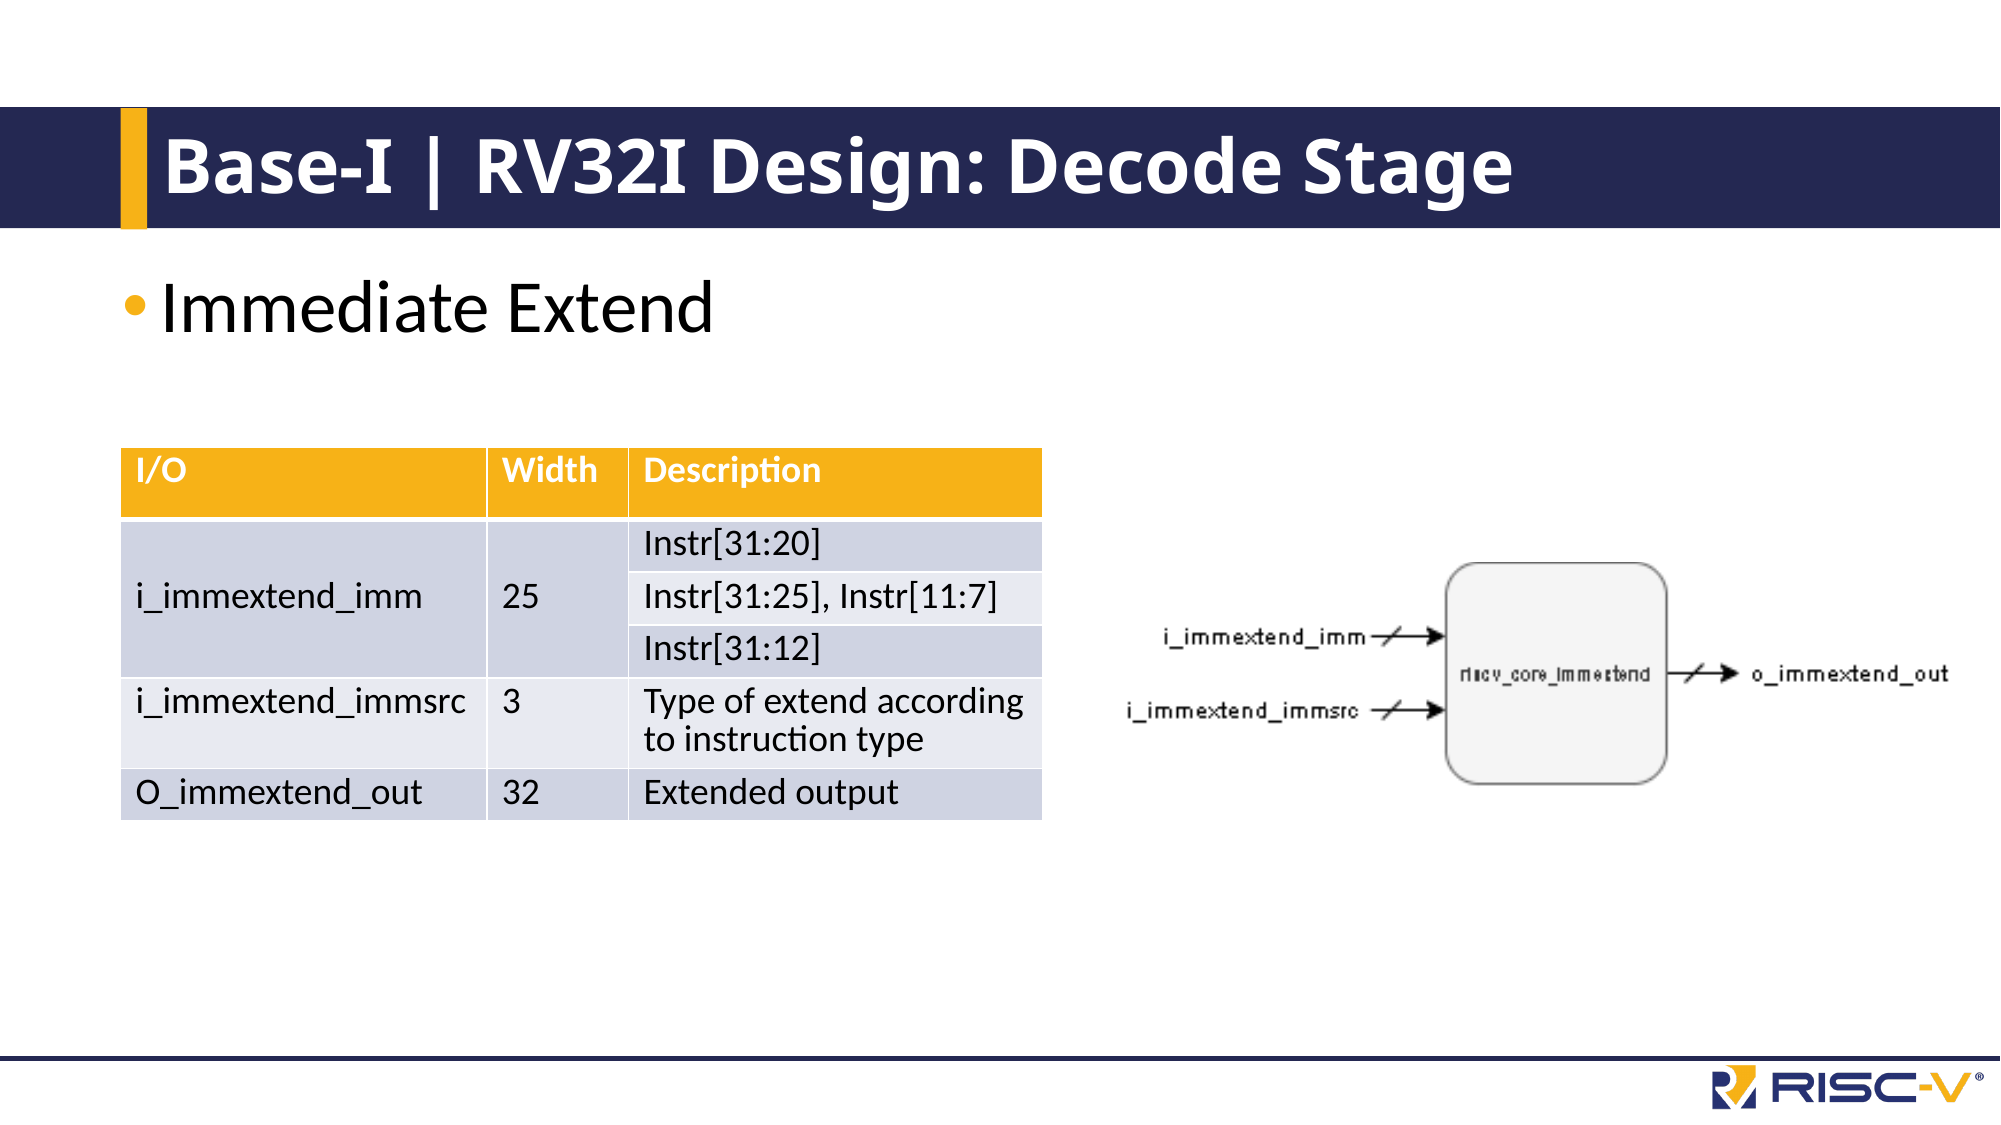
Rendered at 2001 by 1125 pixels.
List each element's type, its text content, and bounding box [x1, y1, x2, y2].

table_cell Type of extend according to instruction type [629, 679, 1042, 768]
table_cell 32 [488, 769, 628, 820]
picture [1702, 1059, 1992, 1125]
picture [1702, 1047, 1992, 1058]
table_cell 25 [488, 522, 628, 677]
table_cell Instr[31:20] [629, 522, 1042, 571]
table_header Width [488, 448, 628, 517]
text_box [0, 106, 2000, 229]
table_header Description [629, 448, 1042, 517]
text_box Immediate Extend [107, 260, 1821, 993]
table_cell i_immextend_immsrc [121, 679, 486, 768]
table_header I/O [121, 448, 486, 517]
picture [1115, 562, 1960, 788]
title Base-I | RV32I Design: Decode Stage [148, 120, 1723, 218]
table_cell Instr[31:25], Instr[11:7] [629, 573, 1042, 624]
table_cell i_immextend_imm [121, 522, 486, 677]
table_cell O_immextend_out [121, 769, 486, 820]
text_box [120, 107, 148, 230]
table_cell Extended output [629, 769, 1042, 820]
table_cell 3 [488, 679, 628, 768]
table_cell Instr[31:12] [629, 626, 1042, 677]
